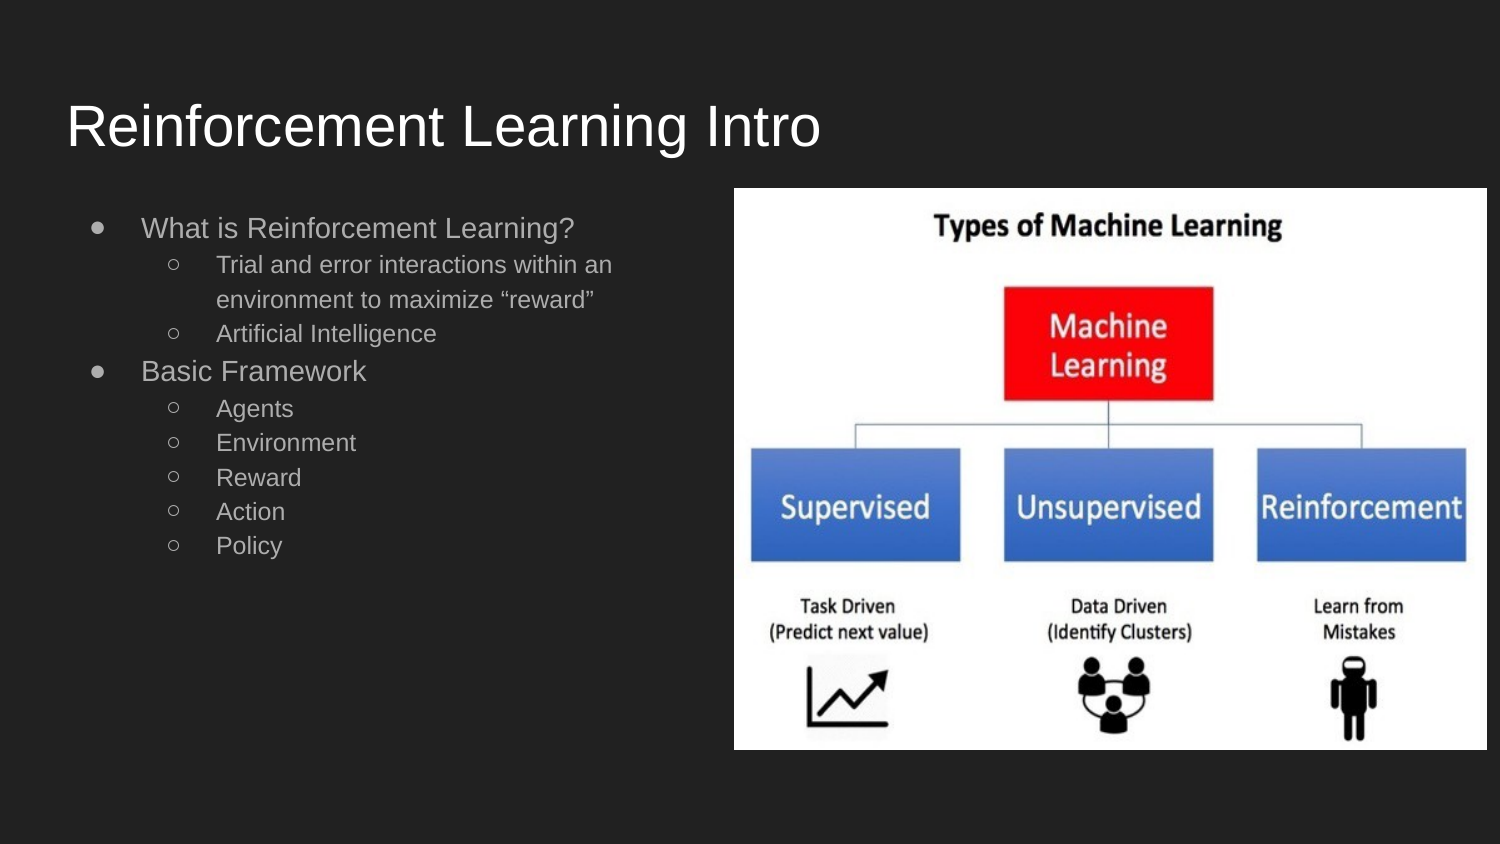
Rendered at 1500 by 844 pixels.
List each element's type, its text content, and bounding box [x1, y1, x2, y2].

list What is Reinforcement Learning? Trial and error interactions within an environment to maximize “reward” Artificial Intelligence Basic Framework Agents Environment Reward Action Policy [51, 189, 708, 750]
title Reinforcement Learning Intro [51, 72, 1449, 167]
picture [734, 188, 1487, 750]
